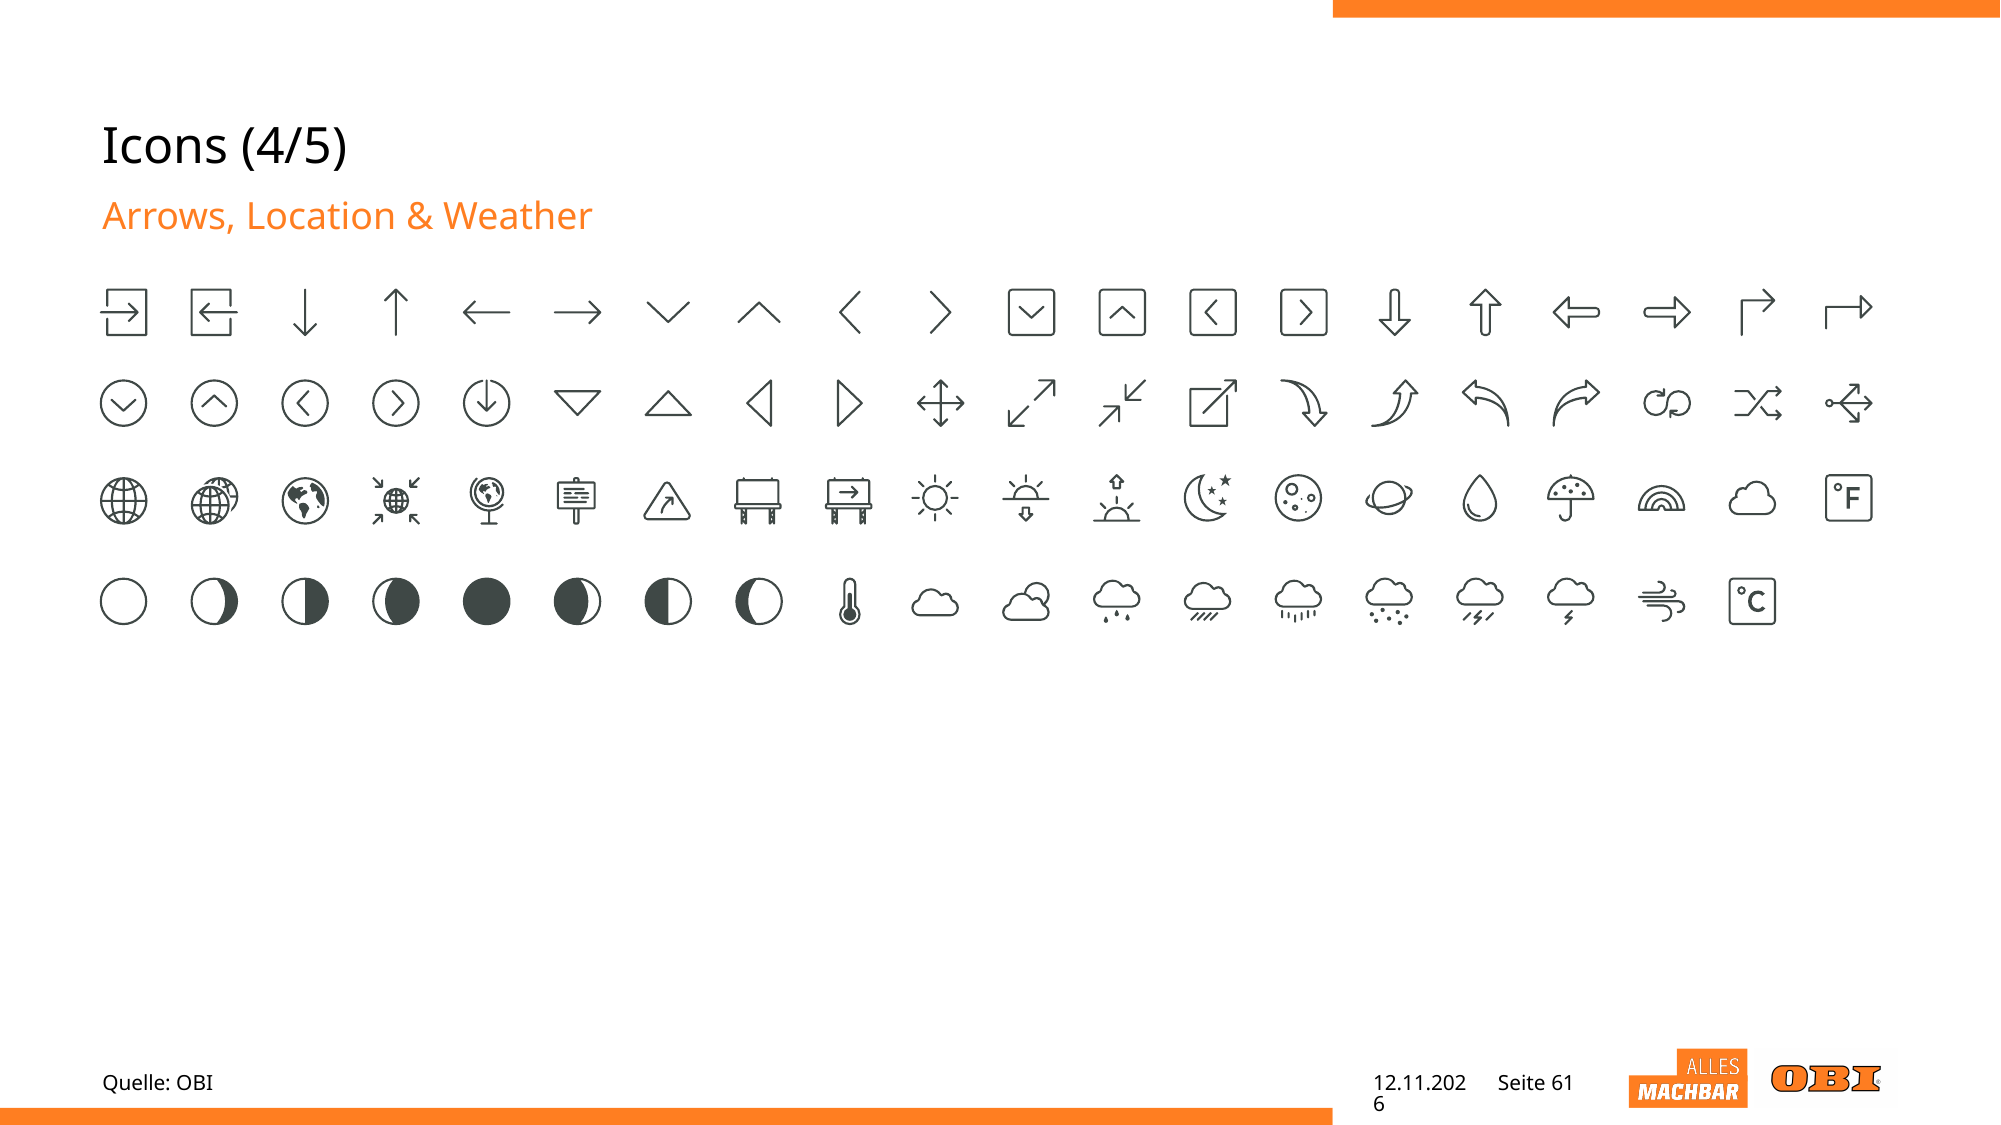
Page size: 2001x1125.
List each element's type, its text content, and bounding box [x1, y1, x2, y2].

slide_number Seite 61 [1497, 1071, 1588, 1097]
picture [1638, 1058, 1739, 1100]
footer Quelle: OBI [102, 1071, 1271, 1097]
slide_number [1373, 1071, 1475, 1097]
title Icons (4/5) [102, 112, 1880, 174]
picture [1754, 1048, 1898, 1107]
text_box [99, 288, 1873, 626]
list Arrows, Location & Weather [102, 192, 1880, 238]
